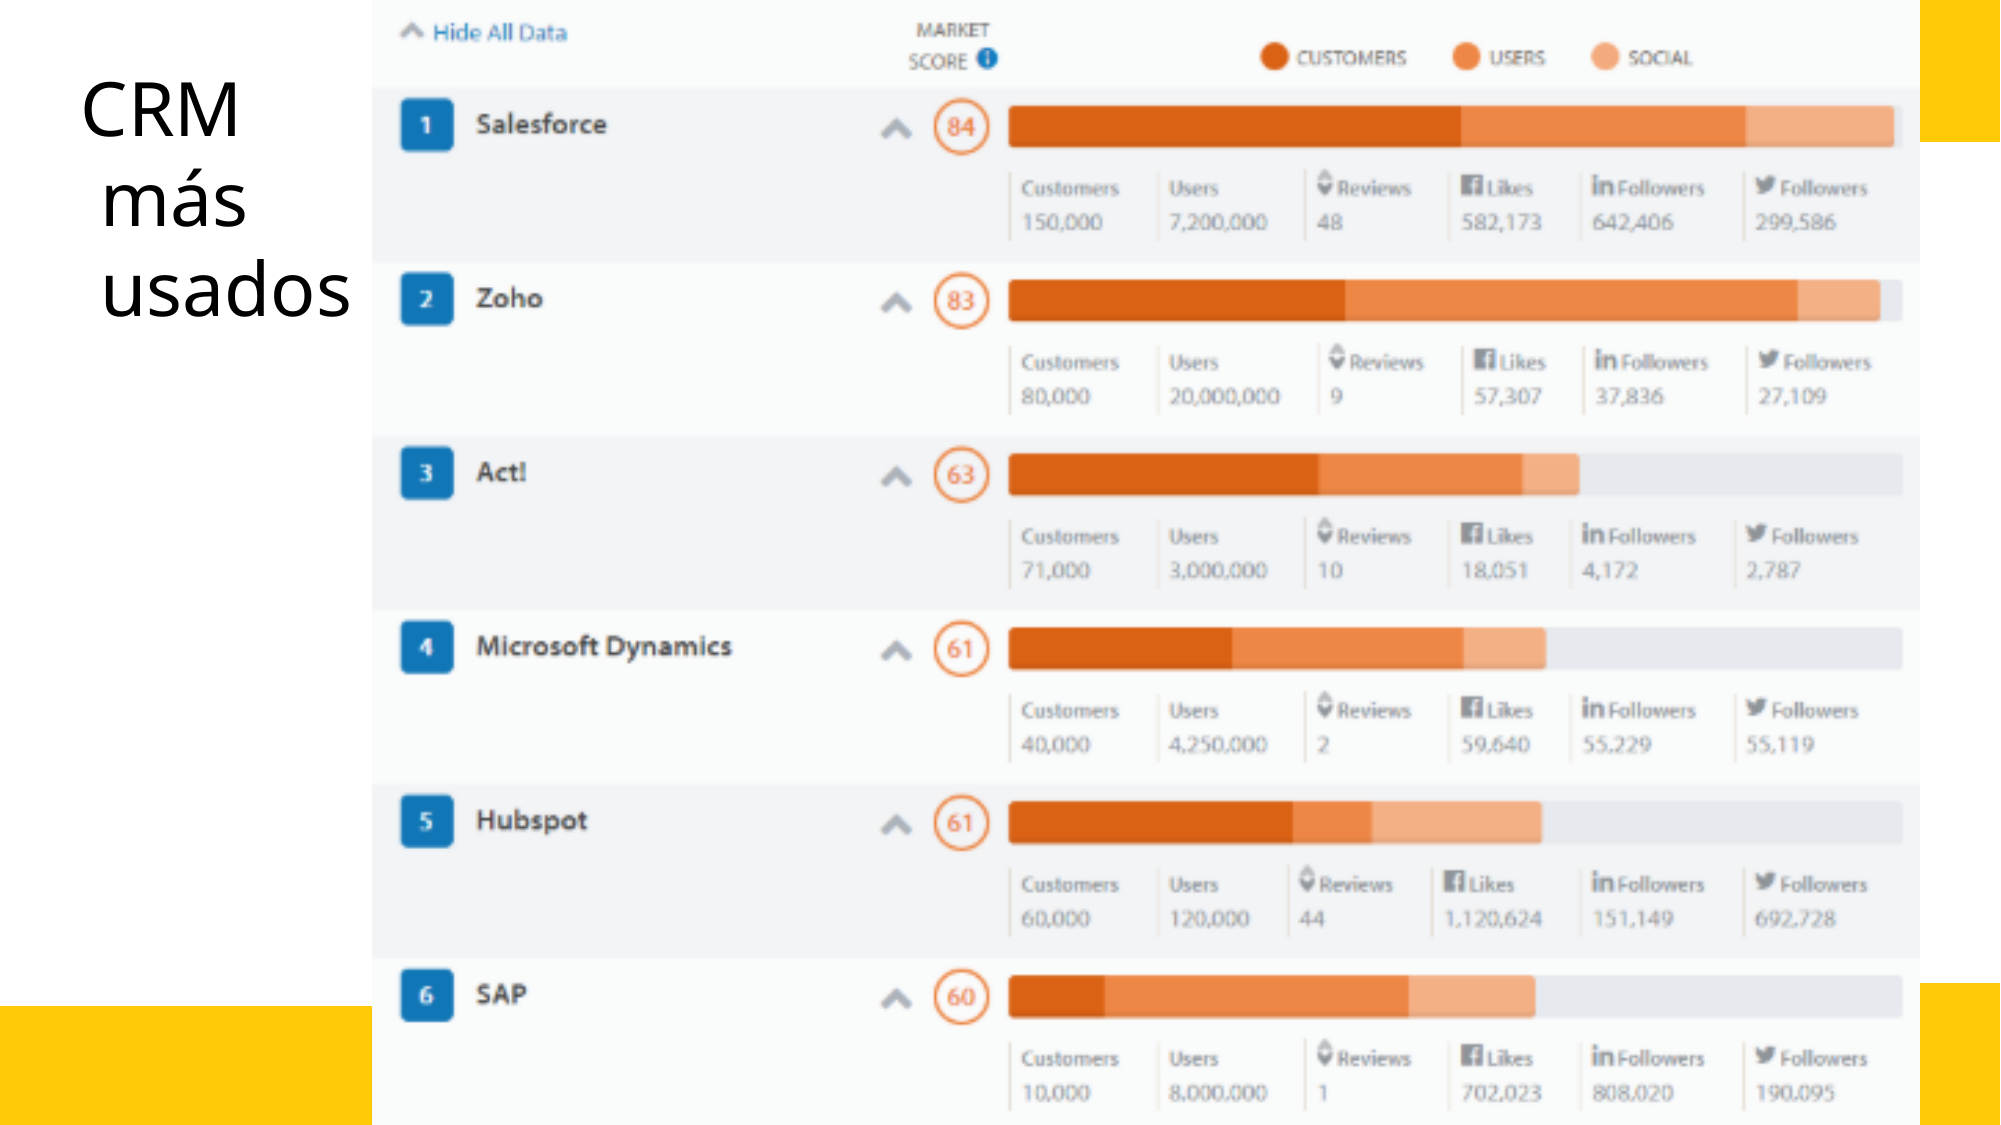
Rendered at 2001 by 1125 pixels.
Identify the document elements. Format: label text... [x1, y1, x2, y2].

title CRM más usados [80, 184, 372, 332]
picture [372, 0, 1920, 1125]
